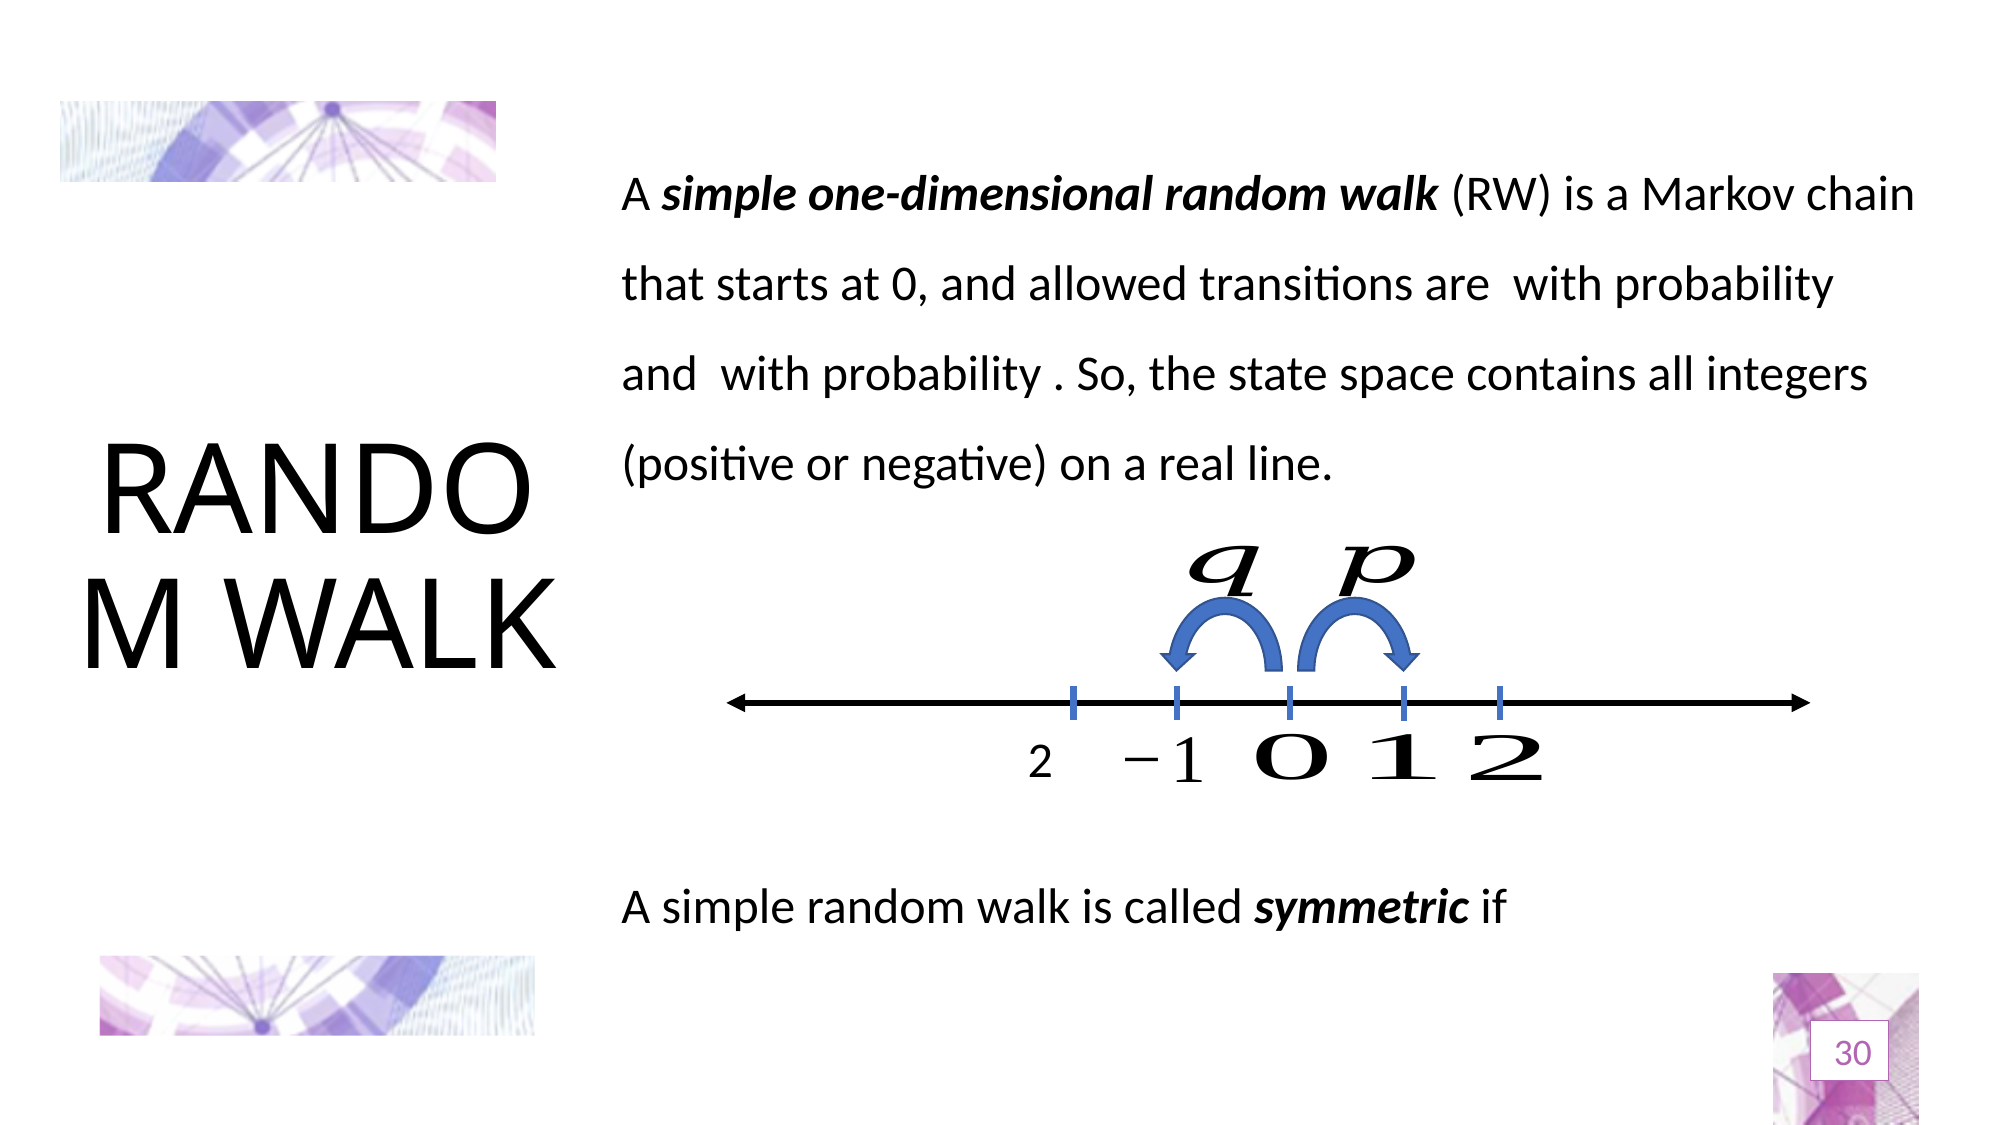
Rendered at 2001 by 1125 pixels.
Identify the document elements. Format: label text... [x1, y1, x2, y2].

text_box [1297, 596, 1421, 672]
text_box RANDOM WALK [59, 226, 575, 703]
picture [99, 955, 535, 1036]
picture [1773, 973, 1919, 1125]
text_box [1159, 596, 1283, 672]
picture [60, 101, 496, 182]
